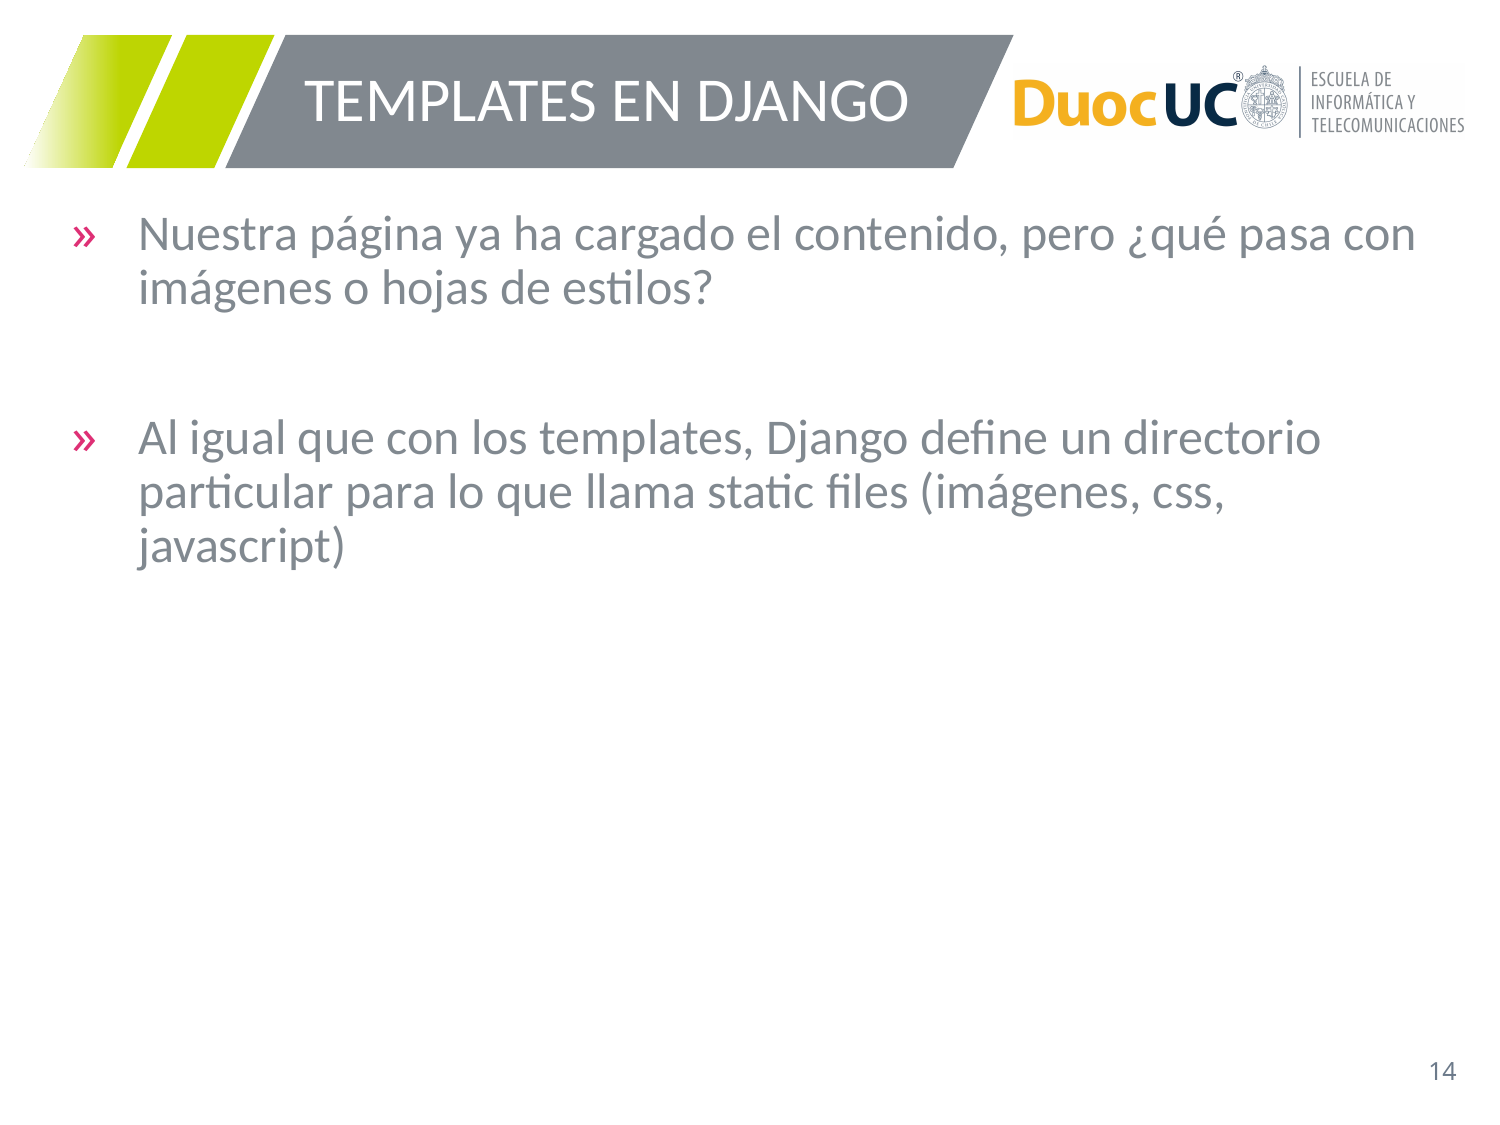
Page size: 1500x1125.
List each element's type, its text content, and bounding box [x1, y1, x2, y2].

list Nuestra página ya ha cargado el contenido, pero ¿qué pasa con imágenes o hojas de estilos? Al igual que con los templates, Django define un directorio particular para lo que llama static files (imágenes, css, javascript) [48, 199, 1452, 1043]
picture [1013, 63, 1465, 140]
title TEMPLATES EN DJANGO [289, 34, 993, 169]
